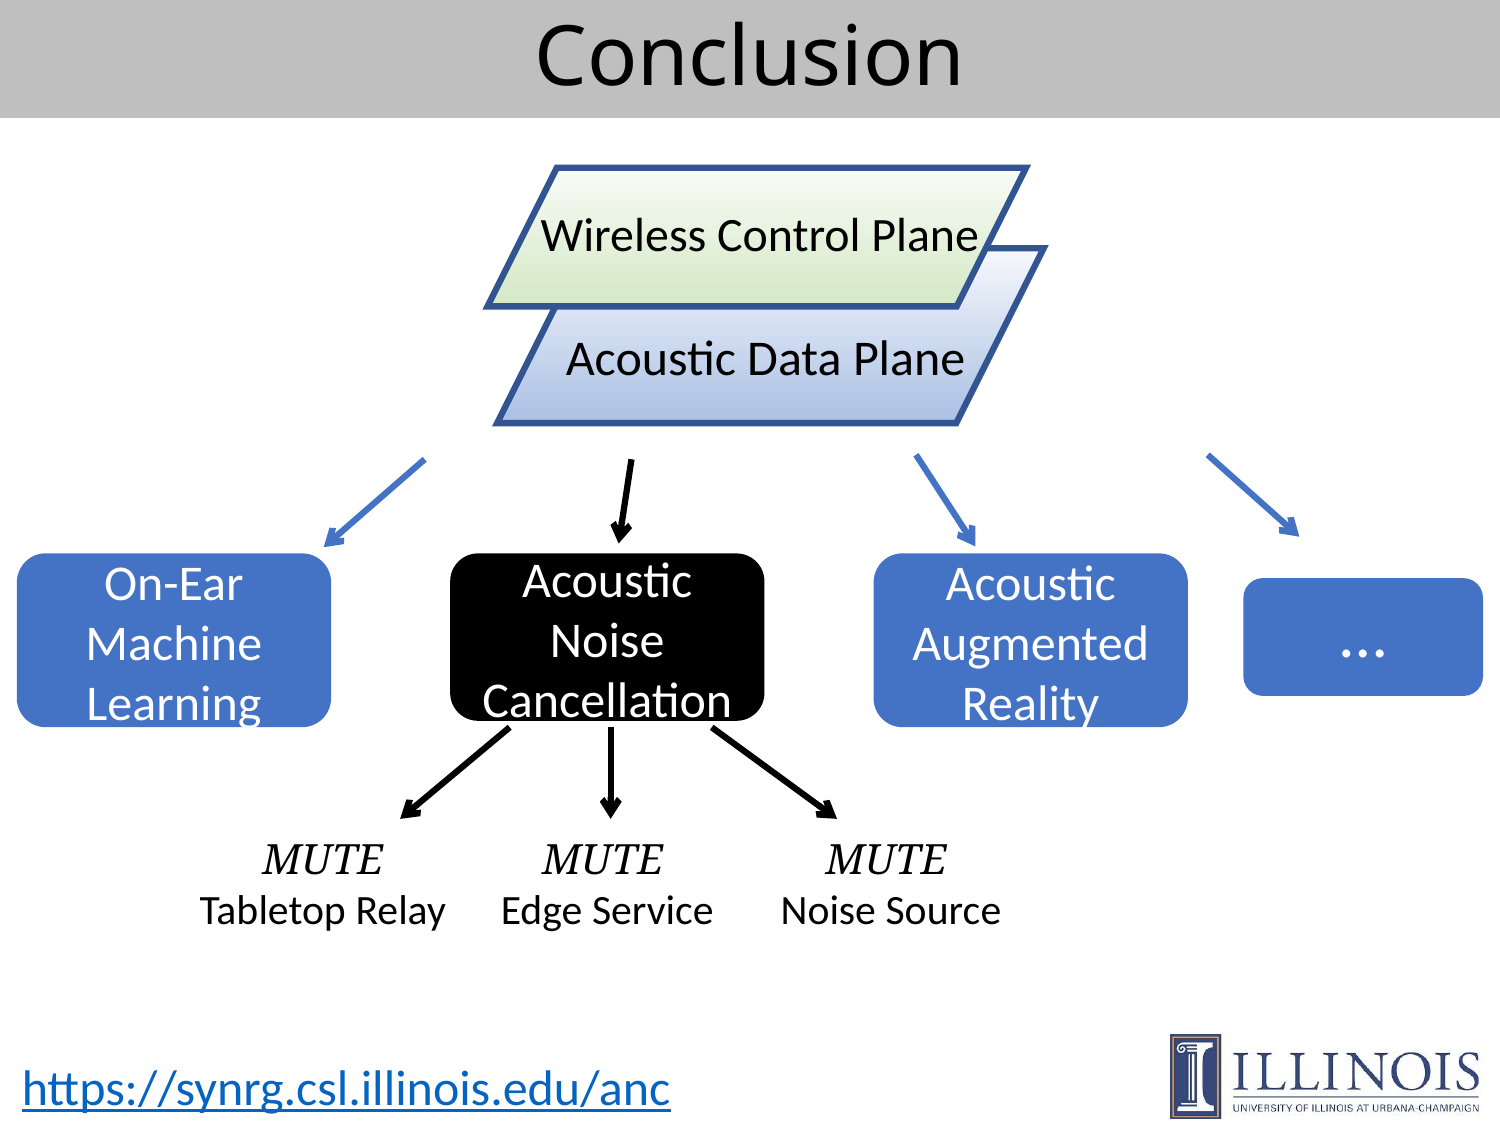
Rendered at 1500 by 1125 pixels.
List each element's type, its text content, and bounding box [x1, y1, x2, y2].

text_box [916, 454, 976, 547]
text_box [548, 247, 1046, 372]
title Conclusion [0, 0, 1500, 118]
text_box MUTE Tabletop Relay [173, 825, 457, 941]
text_box MUTE Edge Service [457, 825, 741, 941]
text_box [1207, 454, 1300, 537]
text_box Acoustic Noise Cancellation [449, 552, 766, 722]
text_box On-Ear Machine Learning [15, 552, 333, 729]
text_box Acoustic Augmented Reality [872, 552, 1189, 729]
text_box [711, 727, 838, 819]
text_box https://synrg.csl.illinois.edu/anc [0, 1048, 693, 1123]
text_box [618, 459, 632, 544]
picture [1170, 1034, 1484, 1120]
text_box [323, 459, 425, 548]
text_box … [1242, 576, 1485, 697]
text_box MUTE Noise Source [741, 825, 1041, 941]
text_box Acoustic Data Plane [548, 318, 983, 394]
text_box [541, 166, 1028, 229]
text_box [485, 233, 977, 308]
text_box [400, 727, 510, 819]
text_box Wireless Control Plane [523, 196, 997, 269]
text_box [495, 319, 972, 425]
